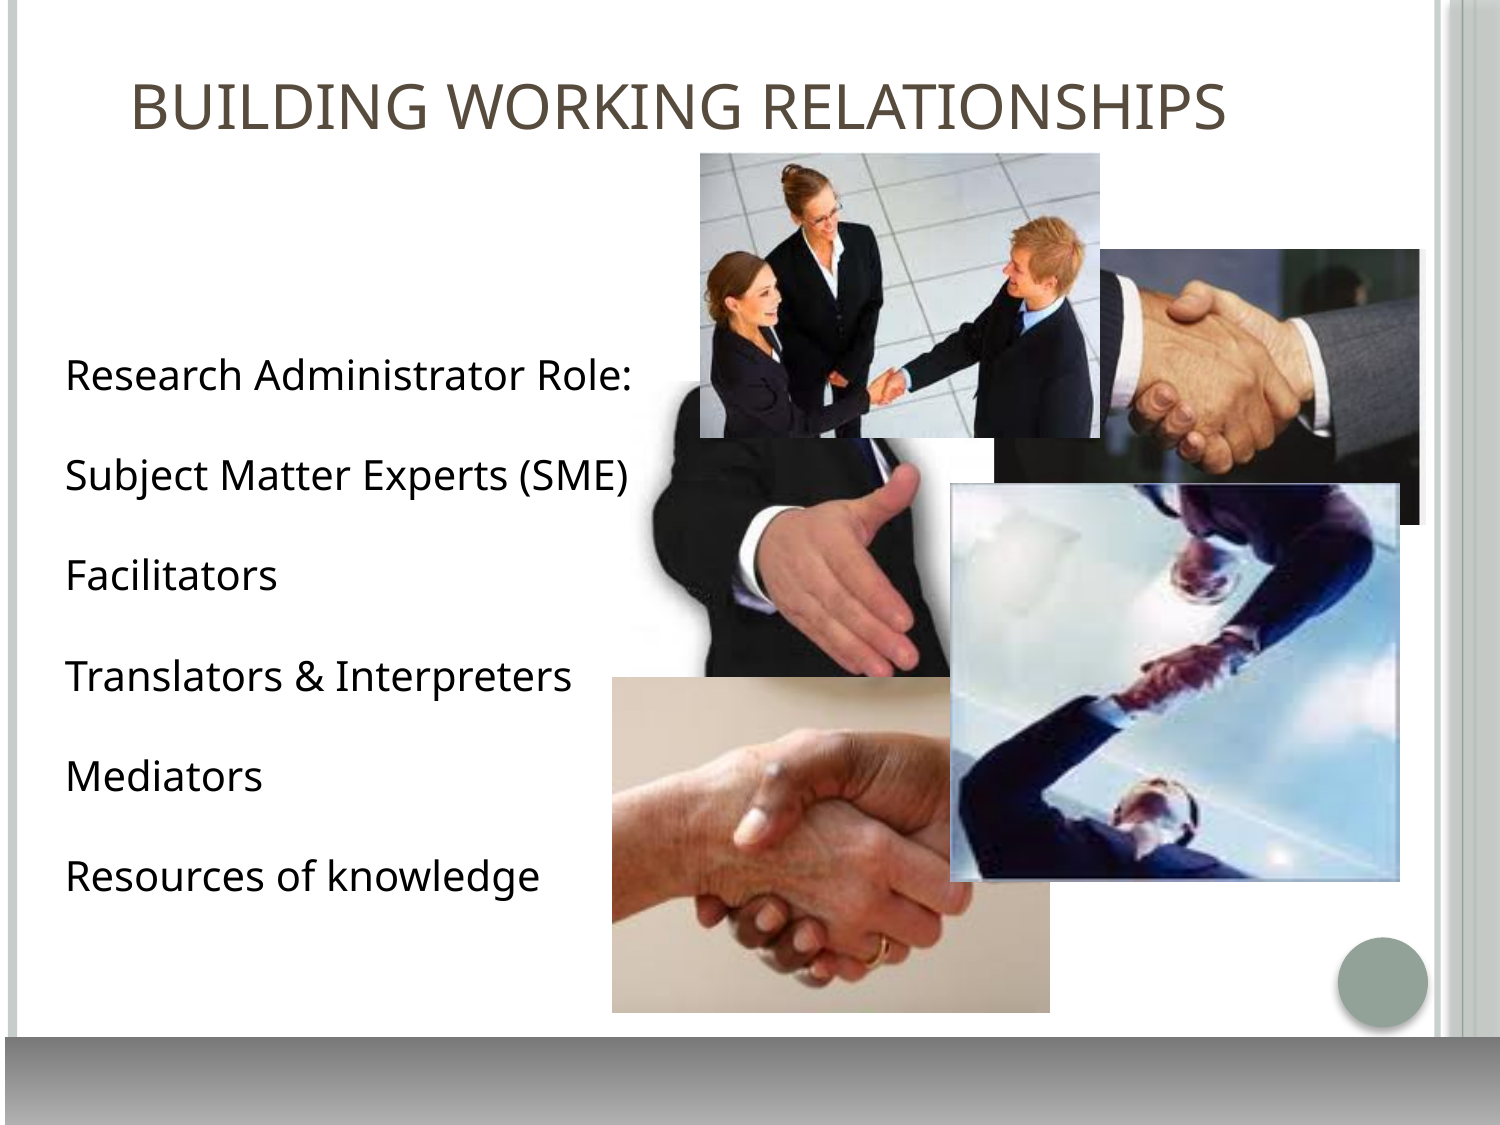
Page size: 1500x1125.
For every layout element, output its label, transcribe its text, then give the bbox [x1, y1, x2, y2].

text_box Research Administrator Role: Subject Matter Experts (SME) Facilitators Translators & Interpreters Mediators Resources of knowledge [50, 341, 694, 907]
text_box [12, 0, 365, 183]
picture [612, 152, 1426, 1013]
title Building working Relationships [365, 45, 1300, 150]
